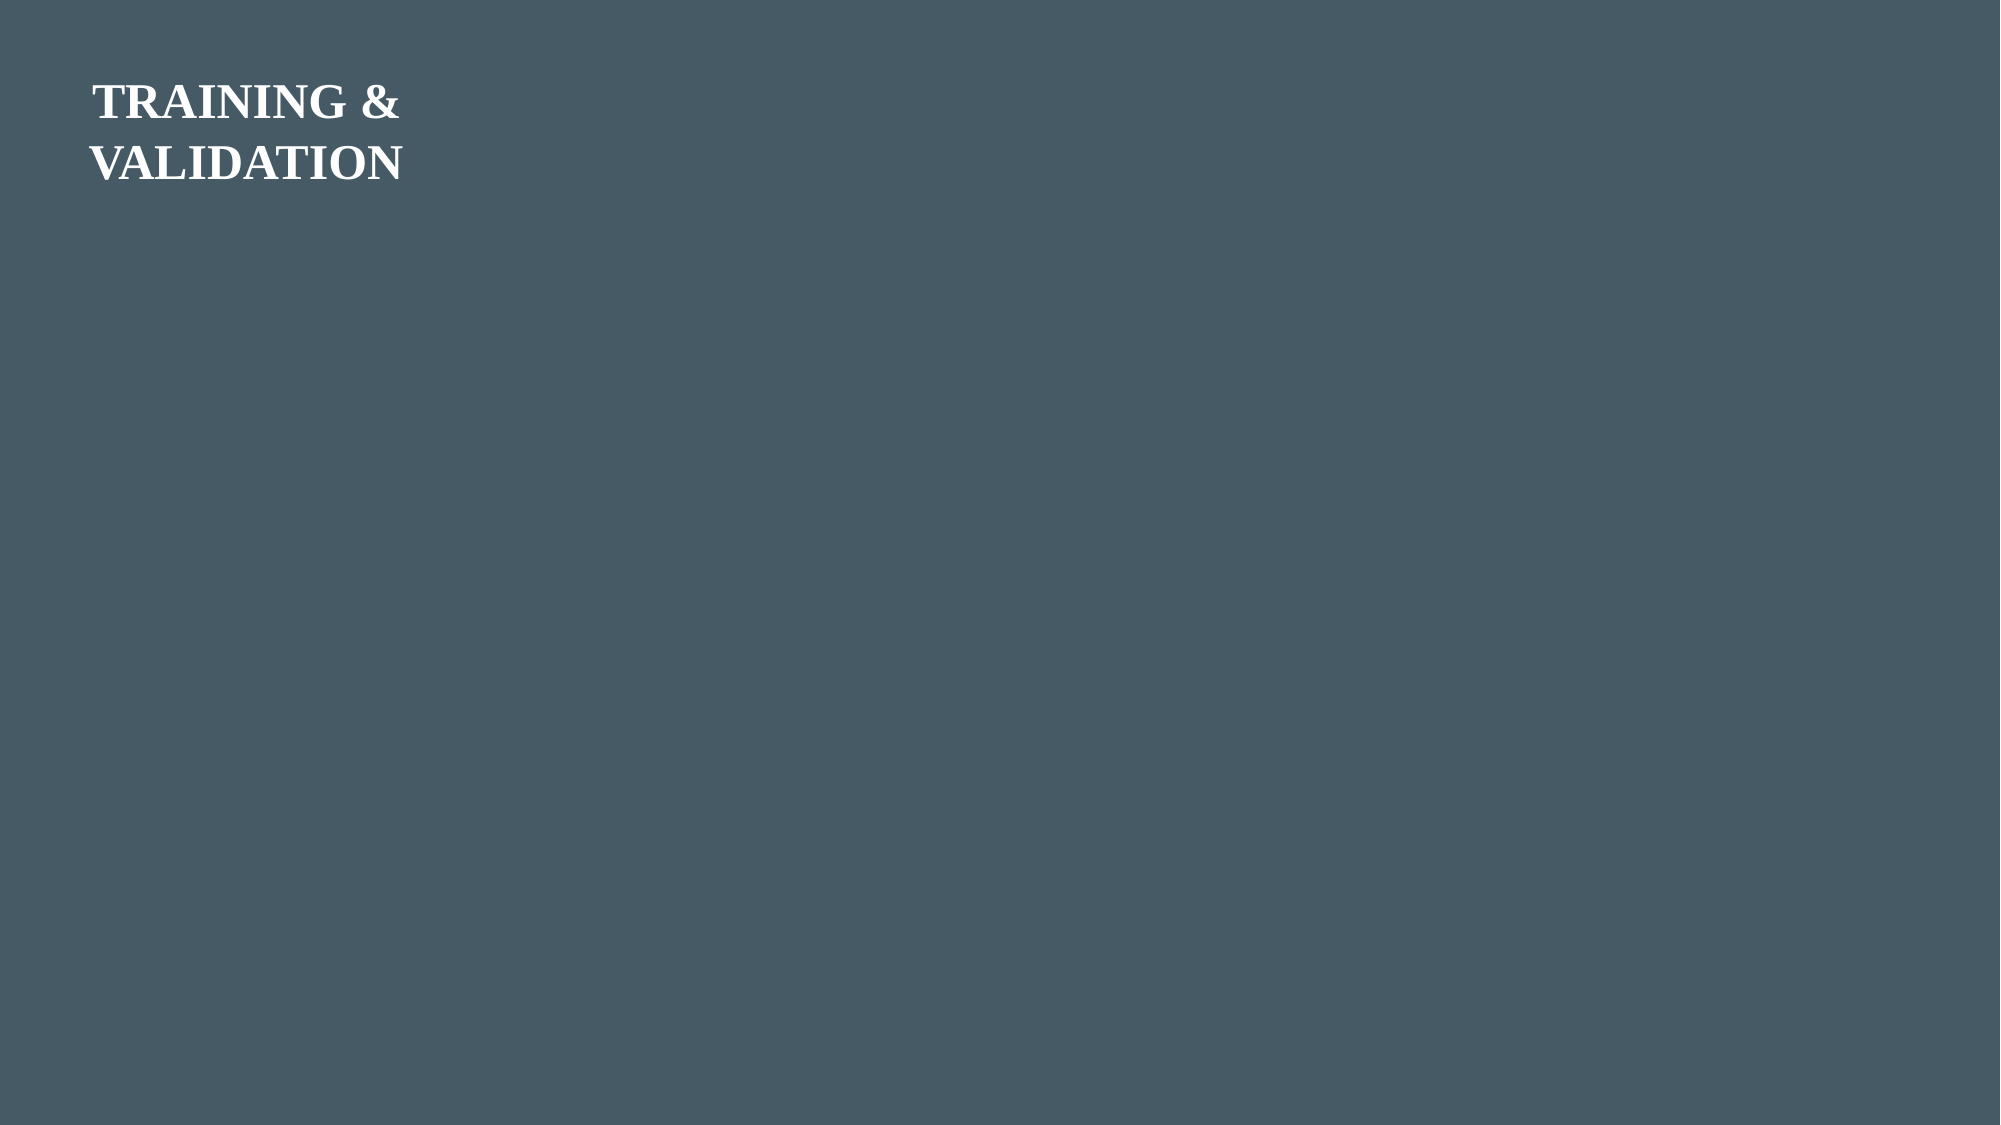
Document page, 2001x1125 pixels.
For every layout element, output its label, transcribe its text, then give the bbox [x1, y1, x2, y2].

text_box [0, 0, 2000, 1125]
text_box VALIDATION [0, 122, 564, 197]
text_box TRAINING & [0, 60, 565, 136]
